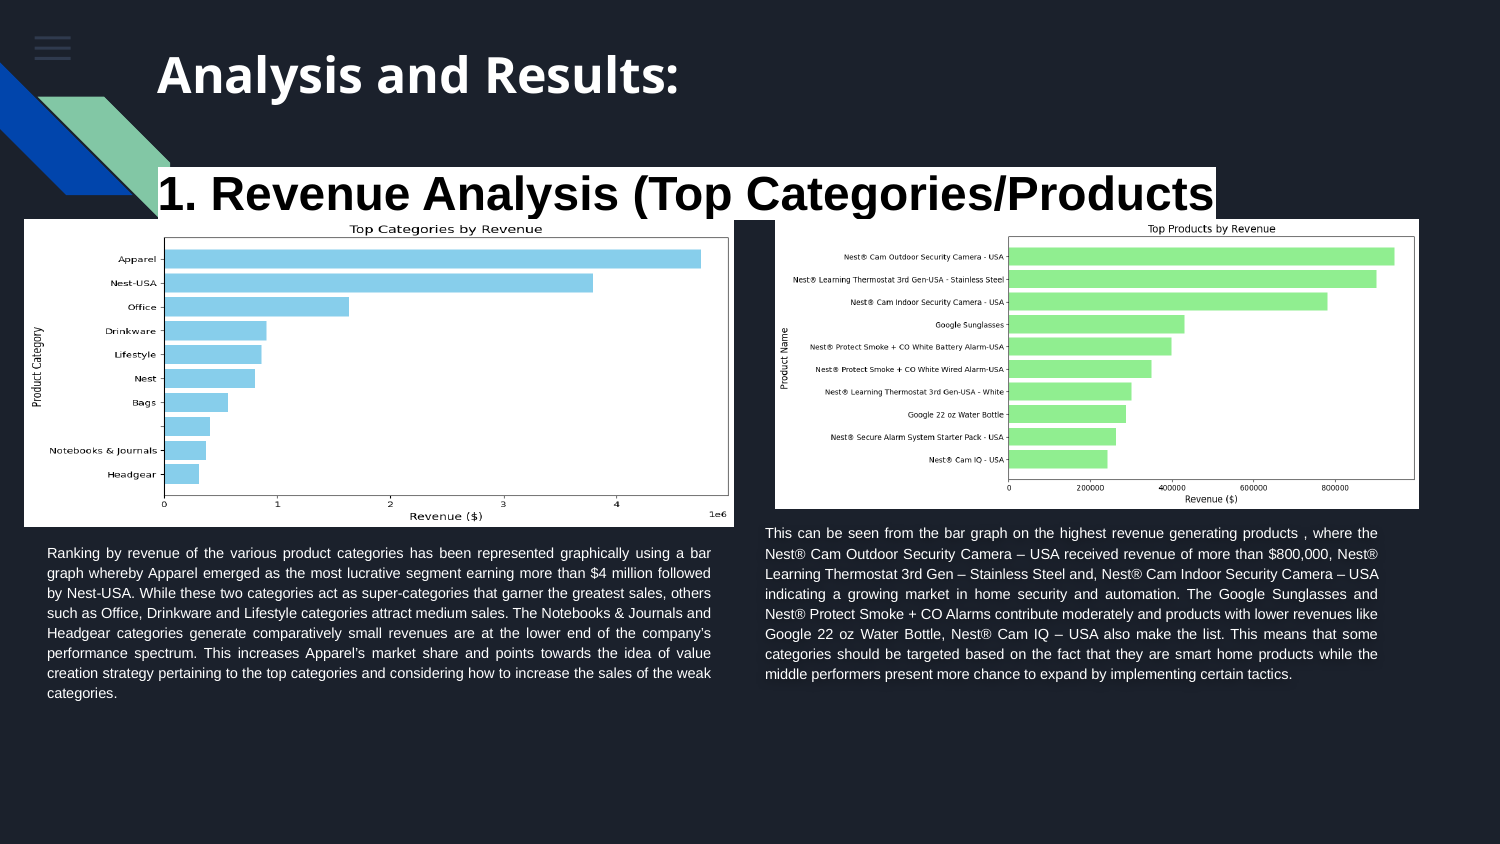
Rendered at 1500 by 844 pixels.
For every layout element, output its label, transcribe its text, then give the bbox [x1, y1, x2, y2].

title Analysis and Results: 1. Revenue Analysis (Top Categories/Products by Revenue) [142, 28, 1298, 179]
list This can be seen from the bar graph on the highest revenue generating products , where the Nest® Cam Outdoor Security Camera – USA received revenue of more than $800,000, Nest® Learning Thermostat 3rd Gen – Stainless Steel and, Nest® Cam Indoor Security Camera – USA indicating a growing market in home security and automation. The Google Sunglasses and Nest® Protect Smoke + CO Alarms contribute moderately and products with lower revenues like Google 22 oz Water Bottle, Nest® Cam IQ – USA also make the list. This means that some categories should be targeted based on the fact that they are smart home products while the middle performers present more chance to expand by implementing certain tactics. [750, 506, 1394, 559]
picture [24, 219, 735, 527]
picture [774, 219, 1419, 509]
text_box [212, 586, 333, 719]
list Ranking by revenue of the various product categories has been represented graphically using a bar graph whereby Apparel emerged as the most lucrative segment earning more than $4 million followed by Nest-USA. While these two categories act as super-categories that garner the greatest sales, others such as Office, Drinkware and Lifestyle categories attract medium sales. The Notebooks & Journals and Headgear categories generate comparatively small revenues are at the lower end of the company’s performance spectrum. This increases Apparel’s market share and points towards the idea of value creation strategy pertaining to the top categories and considering how to increase the sales of the weak categories. [32, 535, 727, 611]
